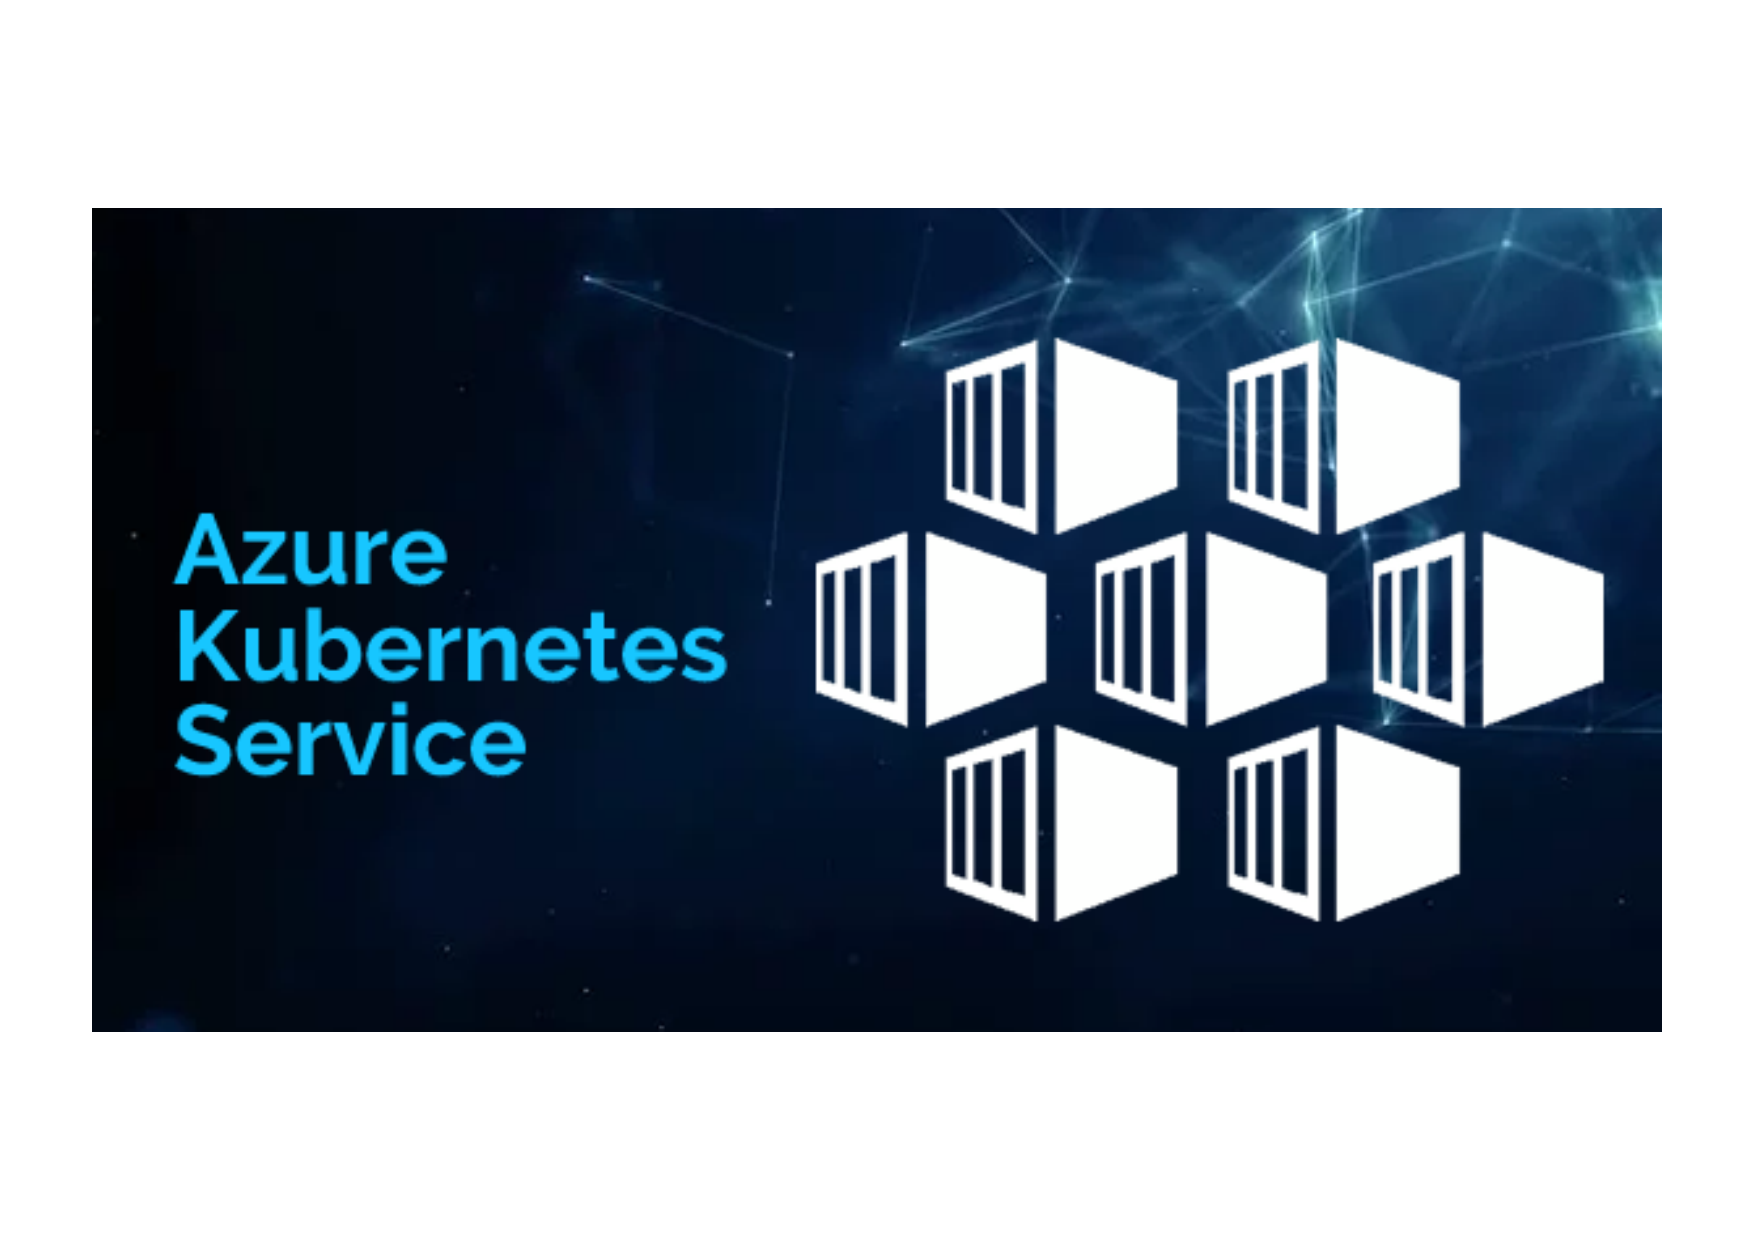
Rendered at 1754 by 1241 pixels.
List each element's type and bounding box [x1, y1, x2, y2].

picture [92, 208, 1662, 1032]
